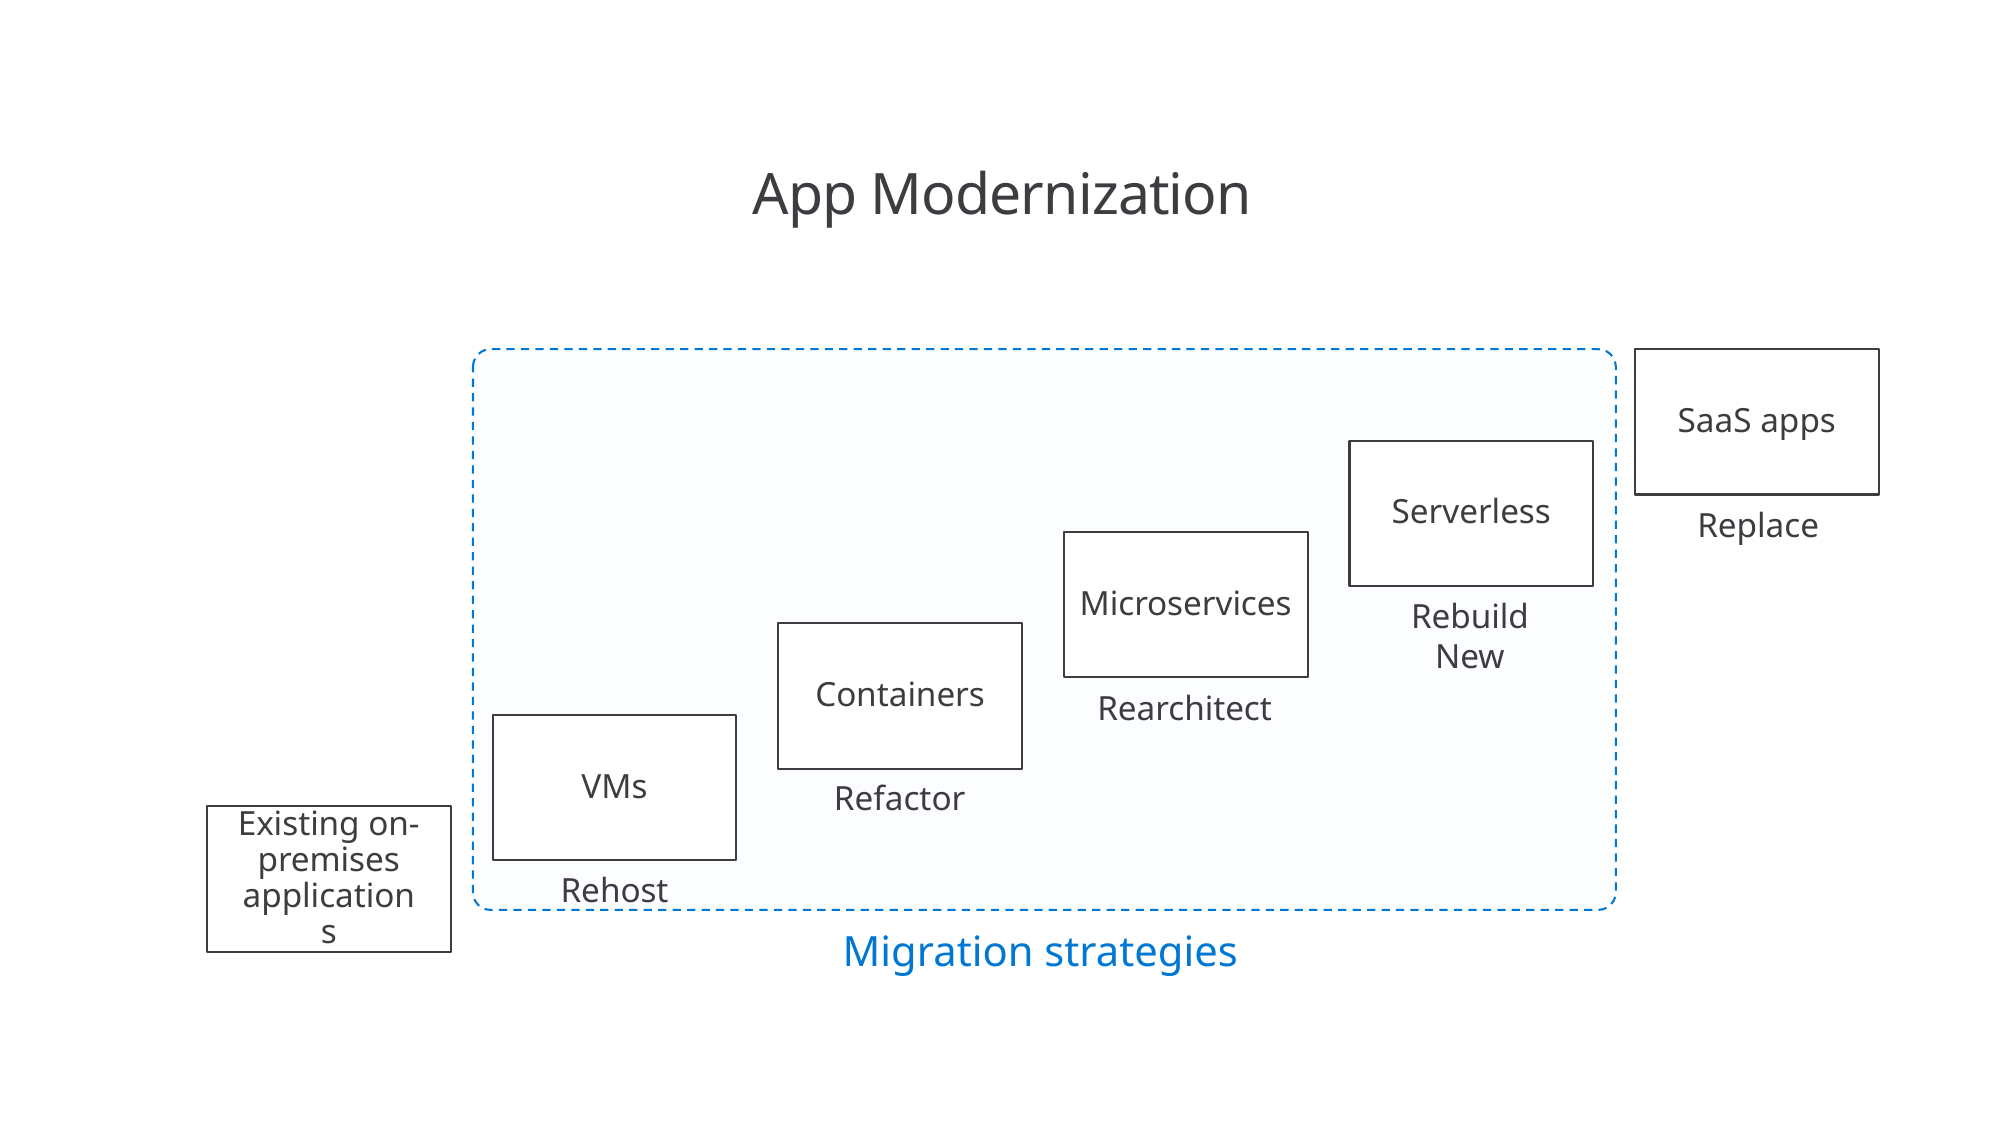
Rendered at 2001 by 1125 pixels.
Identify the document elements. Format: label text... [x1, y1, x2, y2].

text_box [472, 348, 1617, 911]
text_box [1349, 440, 1594, 677]
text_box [1634, 348, 1880, 545]
text_box App Modernization [74, 160, 1930, 226]
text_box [1063, 531, 1308, 729]
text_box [778, 623, 1023, 818]
text_box Existing on-premises applications [206, 806, 451, 952]
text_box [492, 714, 737, 911]
text_box Migration strategies [830, 924, 1251, 976]
